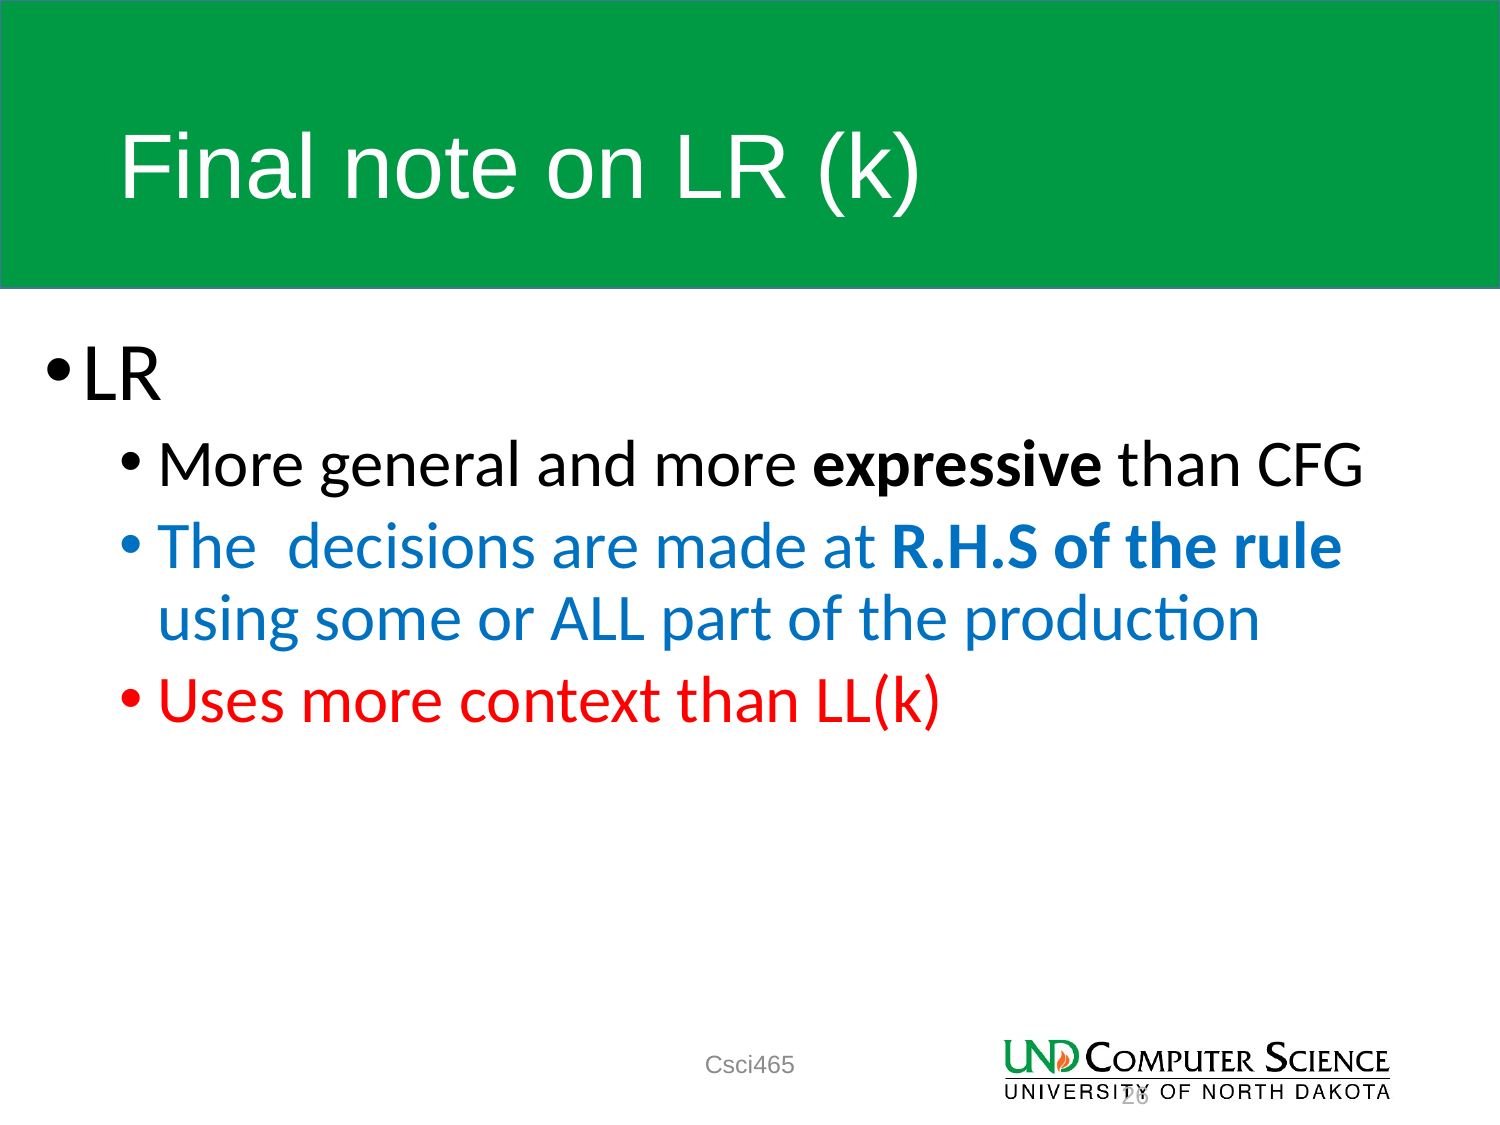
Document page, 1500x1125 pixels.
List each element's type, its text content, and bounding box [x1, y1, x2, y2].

title Final note on LR (k) [103, 59, 1397, 278]
picture [999, 1034, 1397, 1104]
slide_number 26 [1106, 1064, 1457, 1125]
list LR More general and more expressive than CFG The decisions are made at R.H.S of the rule using some or ALL part of the production Uses more context than LL(k) [29, 320, 1397, 1014]
footer Csci465 [512, 1024, 988, 1103]
